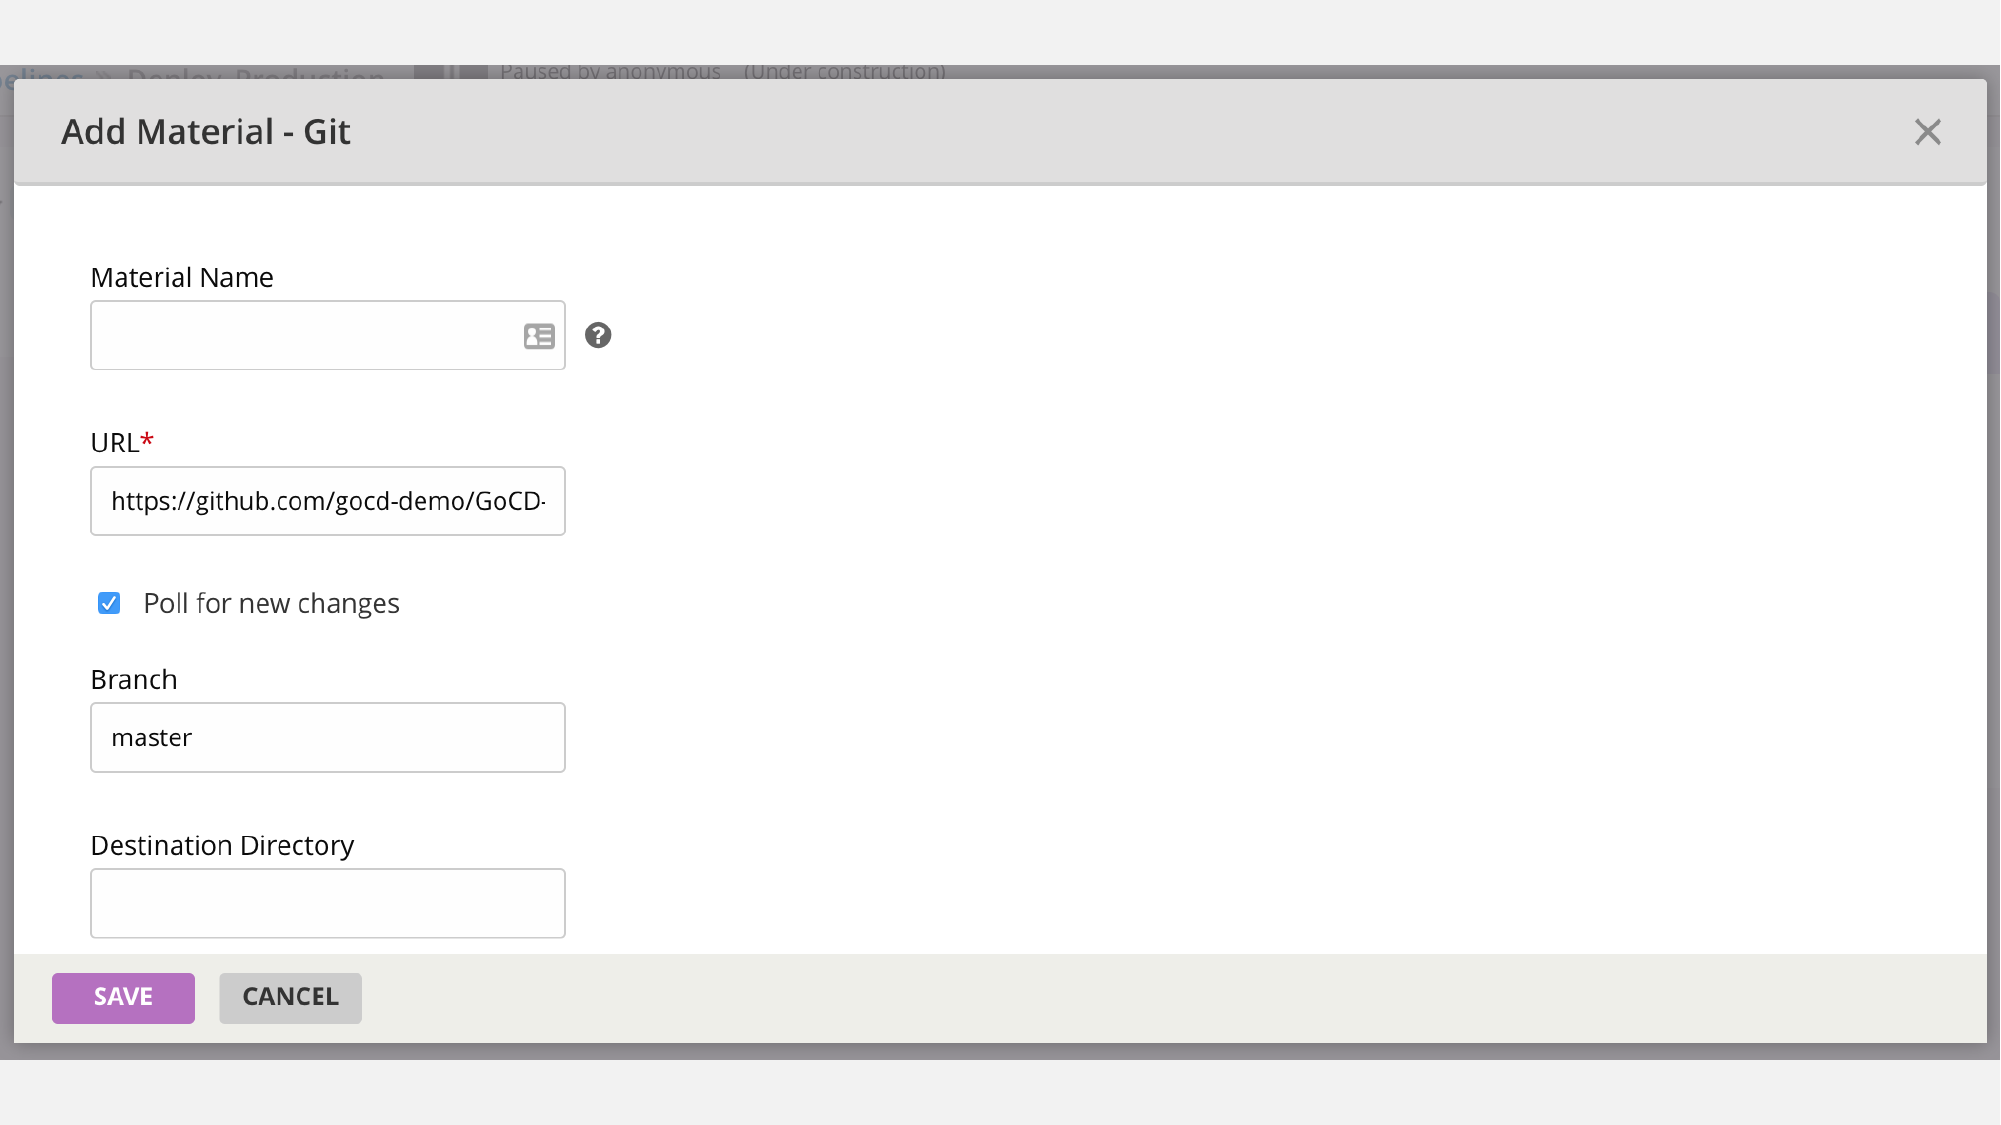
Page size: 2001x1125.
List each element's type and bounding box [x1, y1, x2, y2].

picture [0, 65, 2000, 1060]
